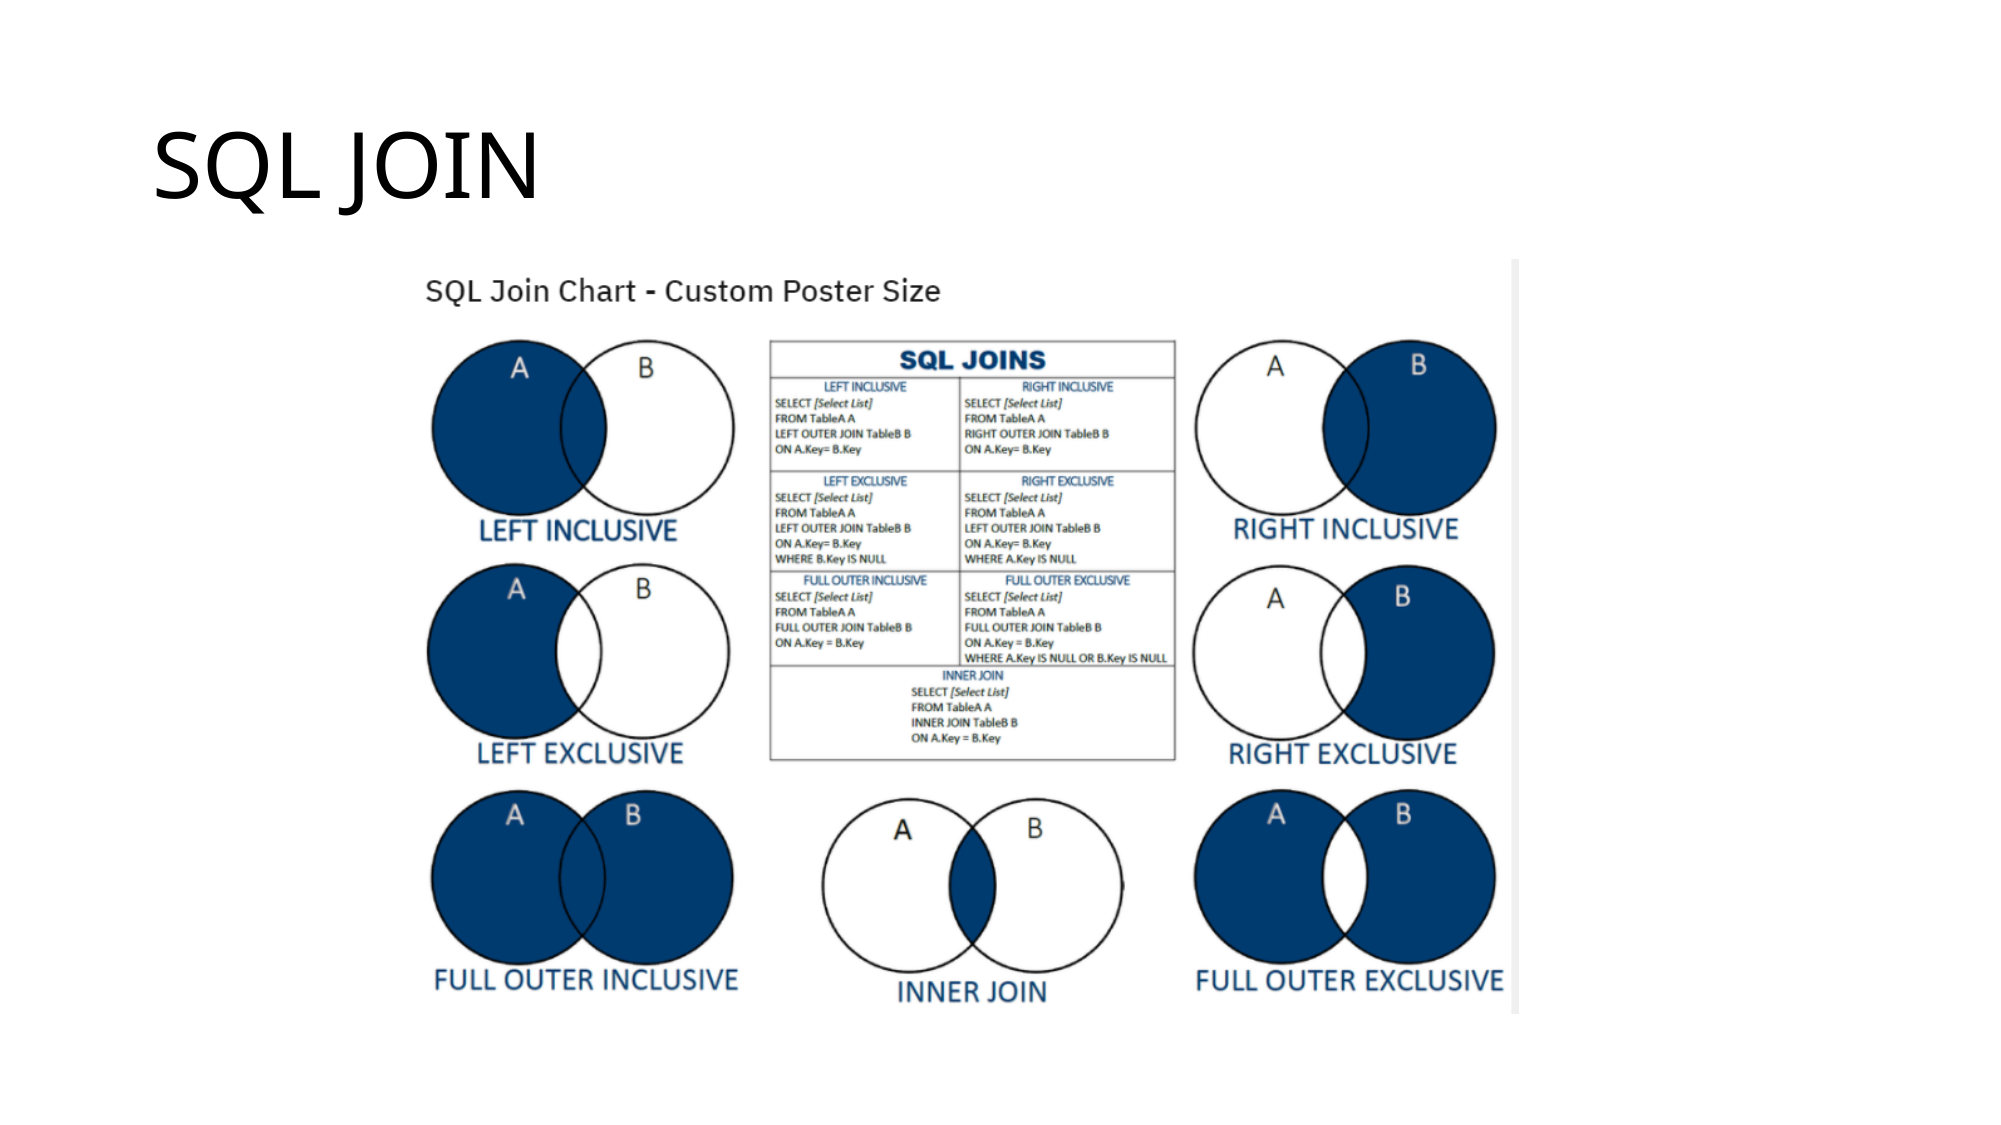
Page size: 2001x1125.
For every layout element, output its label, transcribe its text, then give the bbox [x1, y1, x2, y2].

title SQL JOIN [137, 59, 1863, 278]
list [422, 259, 1519, 1014]
